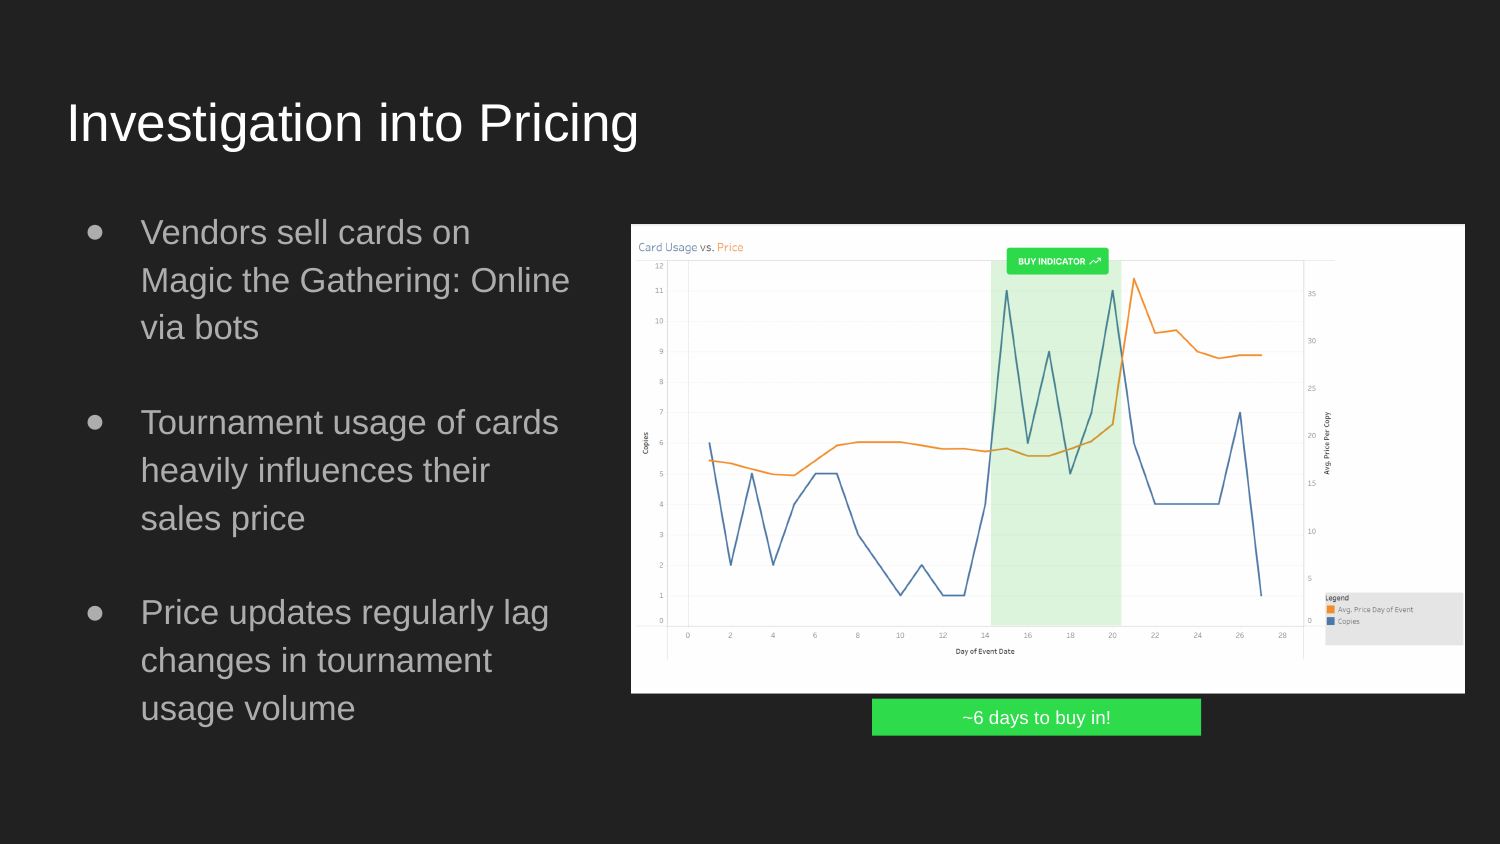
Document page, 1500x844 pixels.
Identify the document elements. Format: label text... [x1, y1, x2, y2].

title Investigation into Pricing [51, 72, 1449, 167]
list Vendors sell cards on Magic the Gathering: Online via bots Tournament usage of cards heavily influences their sales price Price updates regularly lag changes in tournament usage volume [51, 189, 587, 750]
picture [631, 224, 1465, 694]
text_box ~6 days to buy in! [872, 701, 1202, 736]
